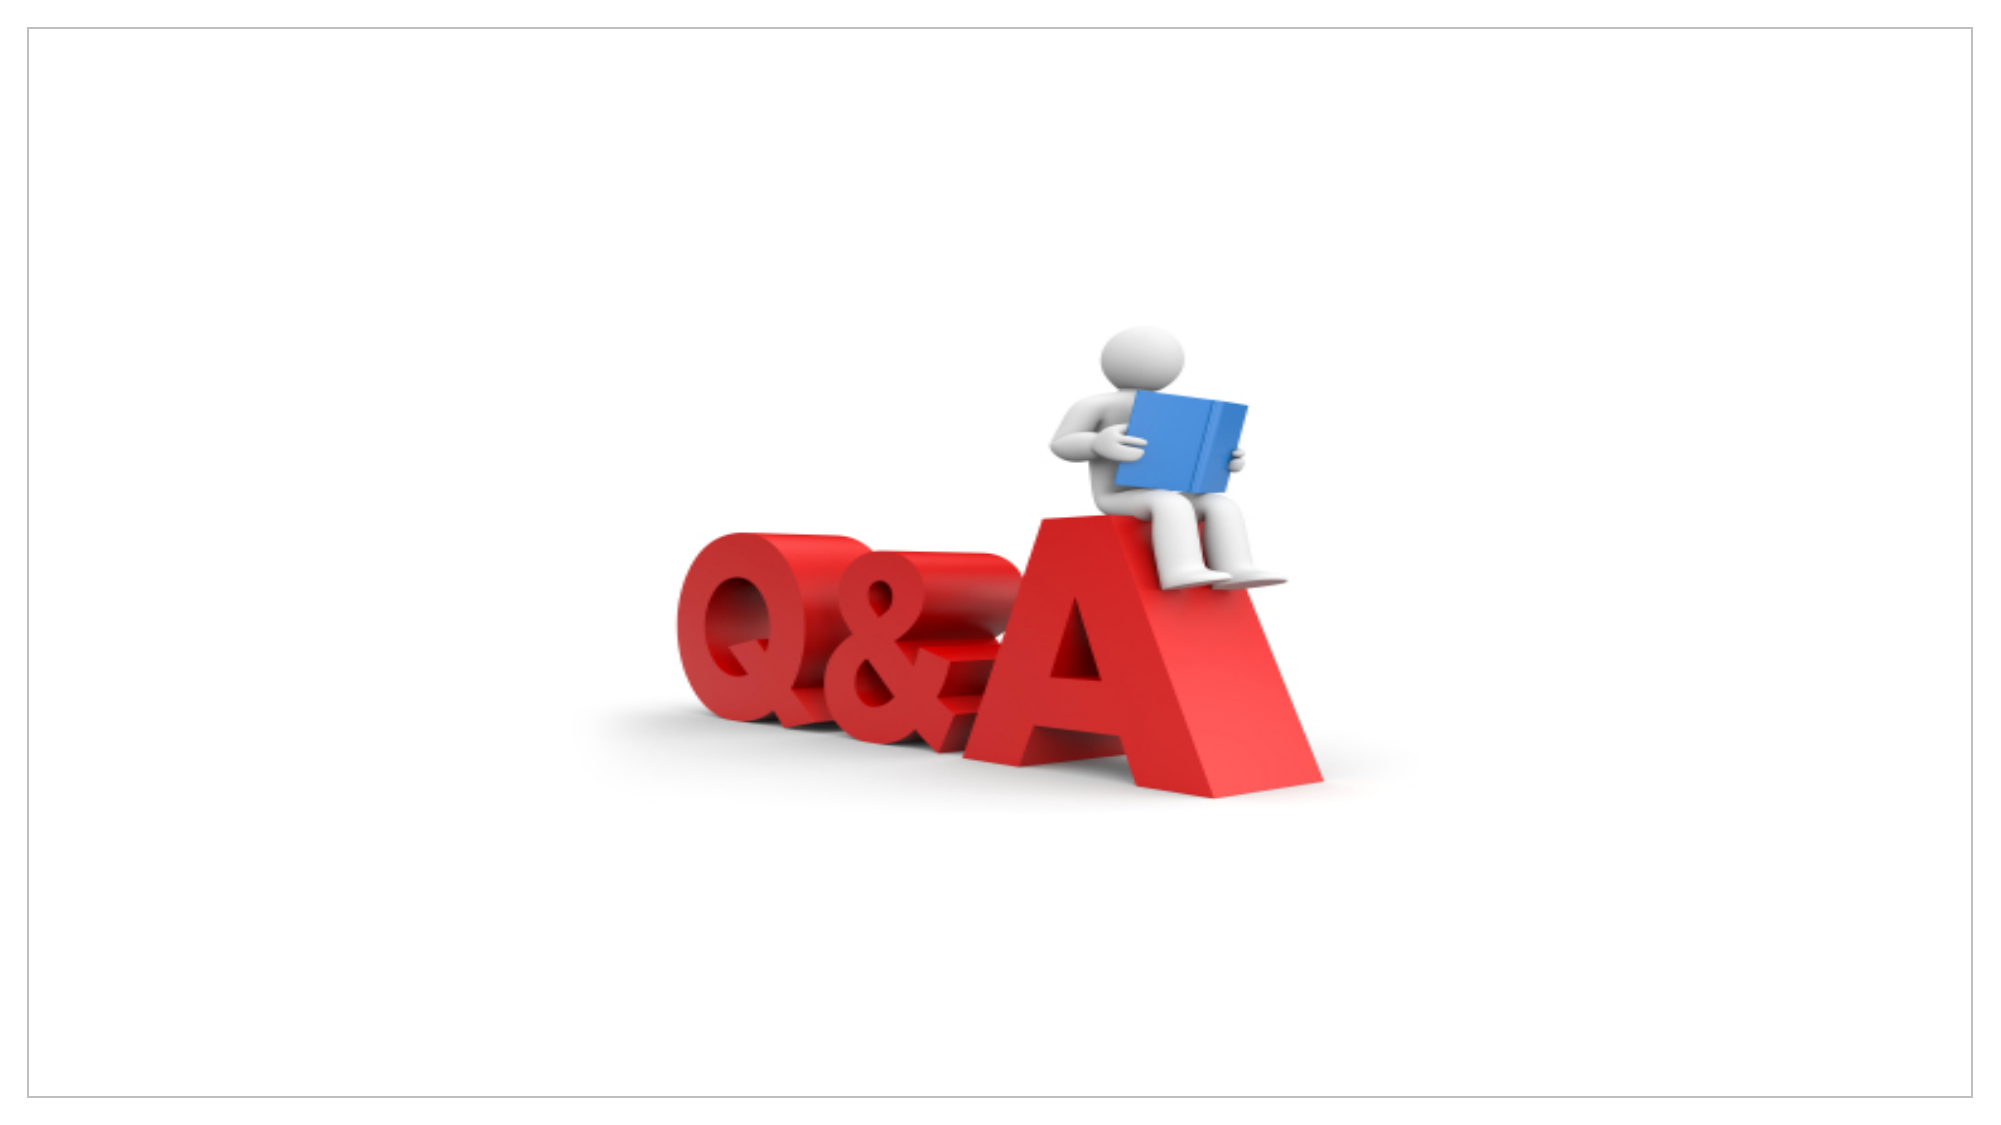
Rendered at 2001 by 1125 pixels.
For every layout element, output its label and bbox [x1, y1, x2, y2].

text_box [27, 27, 1973, 1098]
picture [532, 256, 1468, 869]
